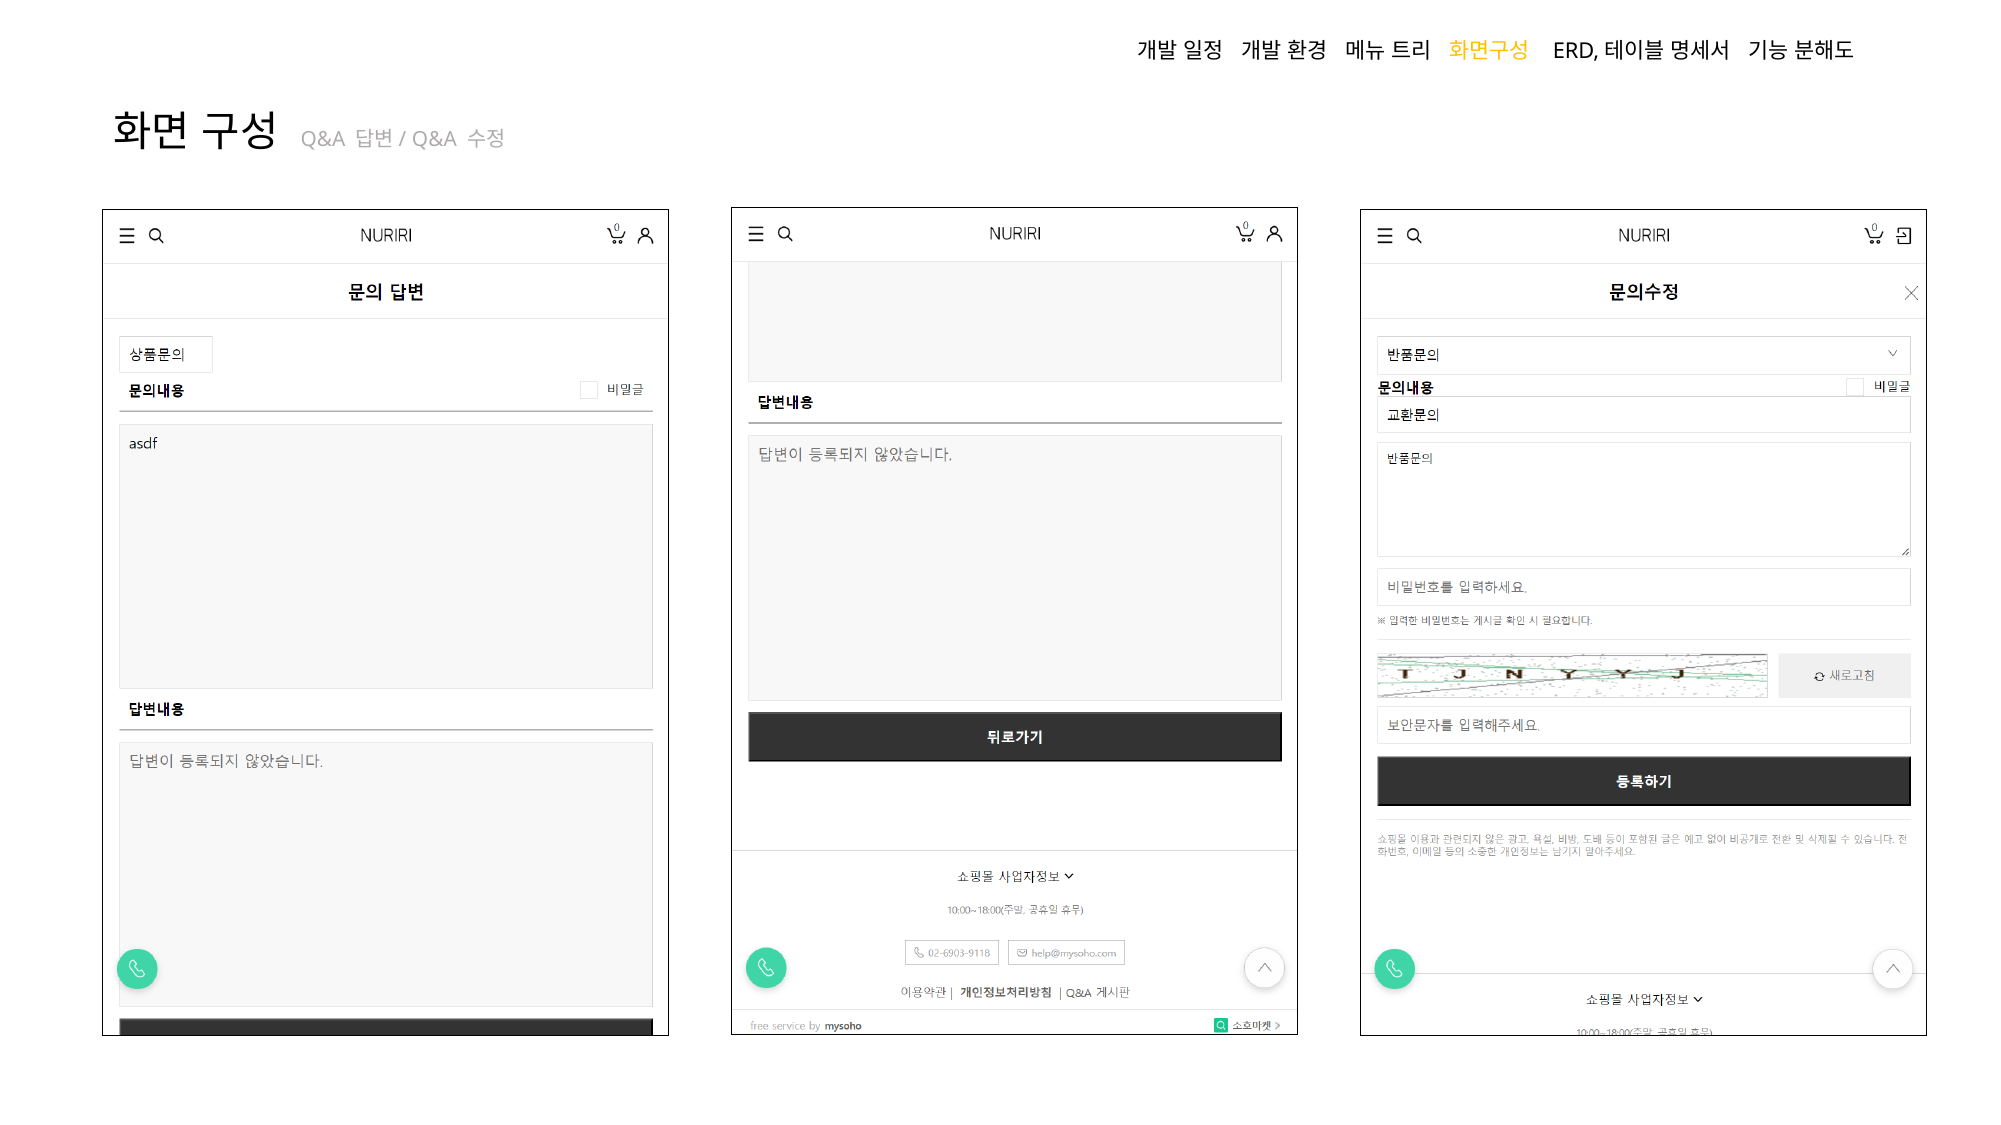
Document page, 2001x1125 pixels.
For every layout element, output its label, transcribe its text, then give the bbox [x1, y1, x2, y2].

picture [102, 209, 669, 1036]
picture [1360, 209, 1927, 1036]
text_box 개발 일정 개발 환경 메뉴 트리 화면구성 ERD,테이블 명세서 기능 분해도 [1123, 29, 1946, 71]
picture [731, 207, 1298, 1035]
text_box 화면 구성 Q&A 답변/ Q&A 수정 [98, 71, 614, 163]
